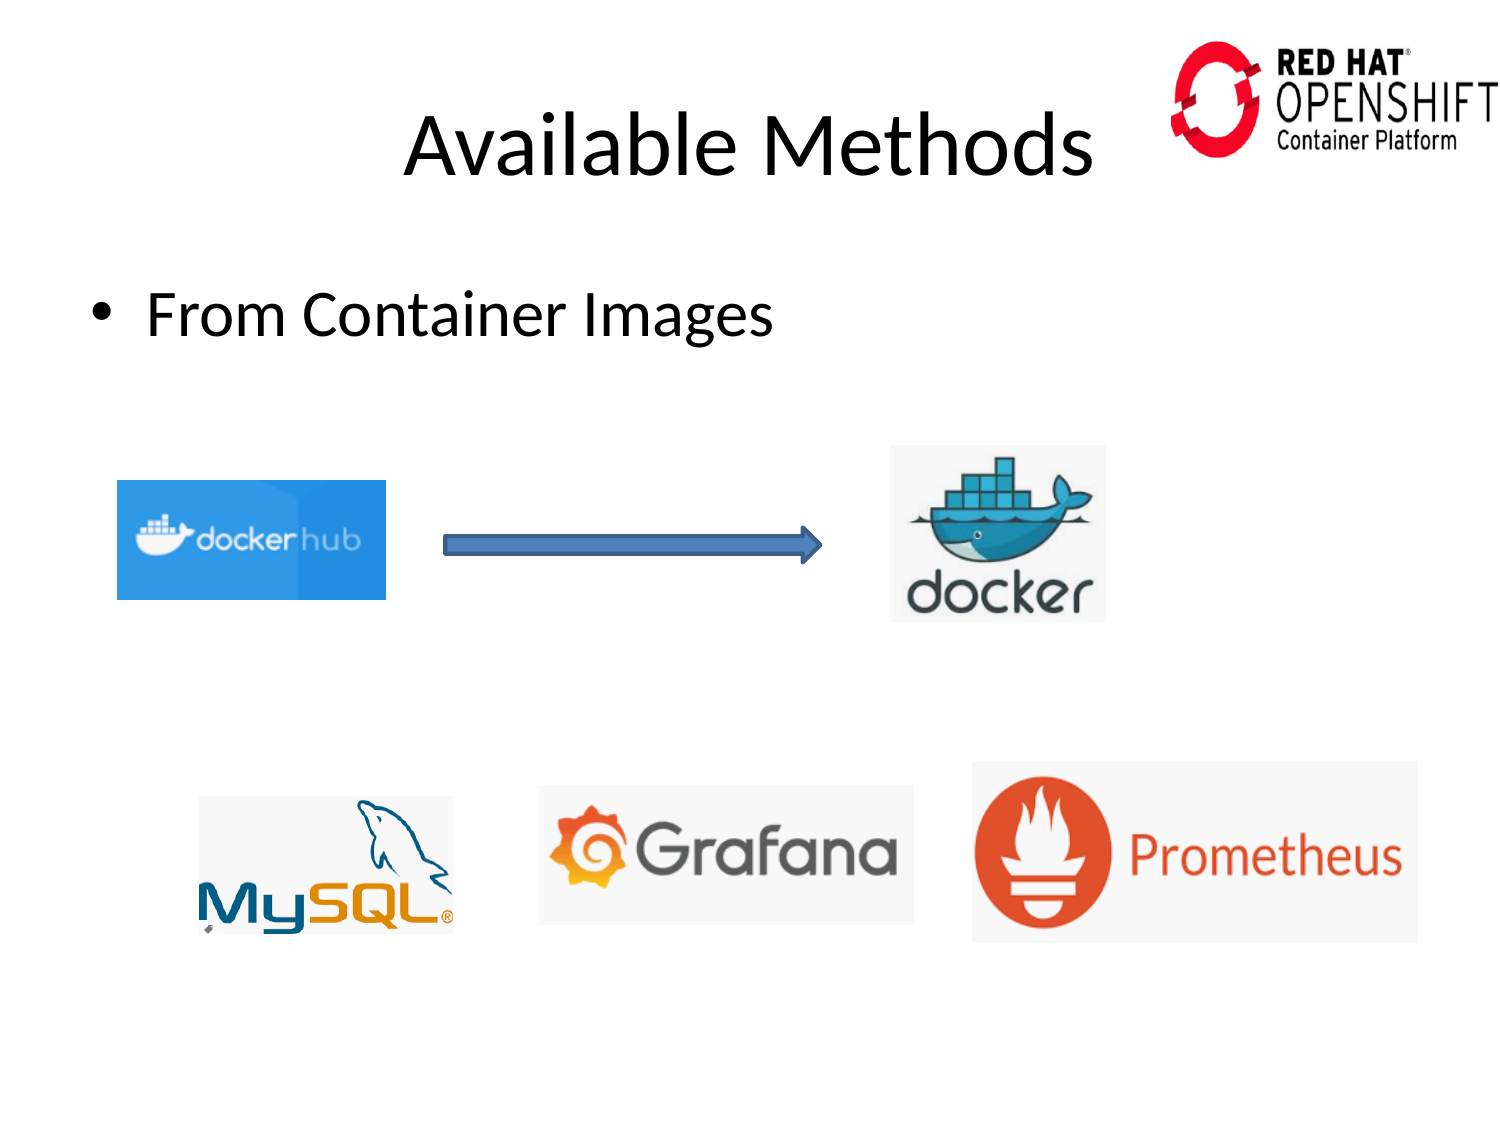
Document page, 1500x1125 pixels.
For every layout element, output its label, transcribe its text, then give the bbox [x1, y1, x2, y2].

list From Container Images [75, 262, 1425, 1005]
title Available Methods [75, 45, 1425, 233]
picture [890, 445, 1106, 622]
picture [1171, 0, 1500, 166]
picture [198, 796, 458, 934]
picture [116, 480, 387, 600]
picture [538, 784, 915, 925]
picture [972, 761, 1419, 944]
text_box [443, 525, 823, 565]
